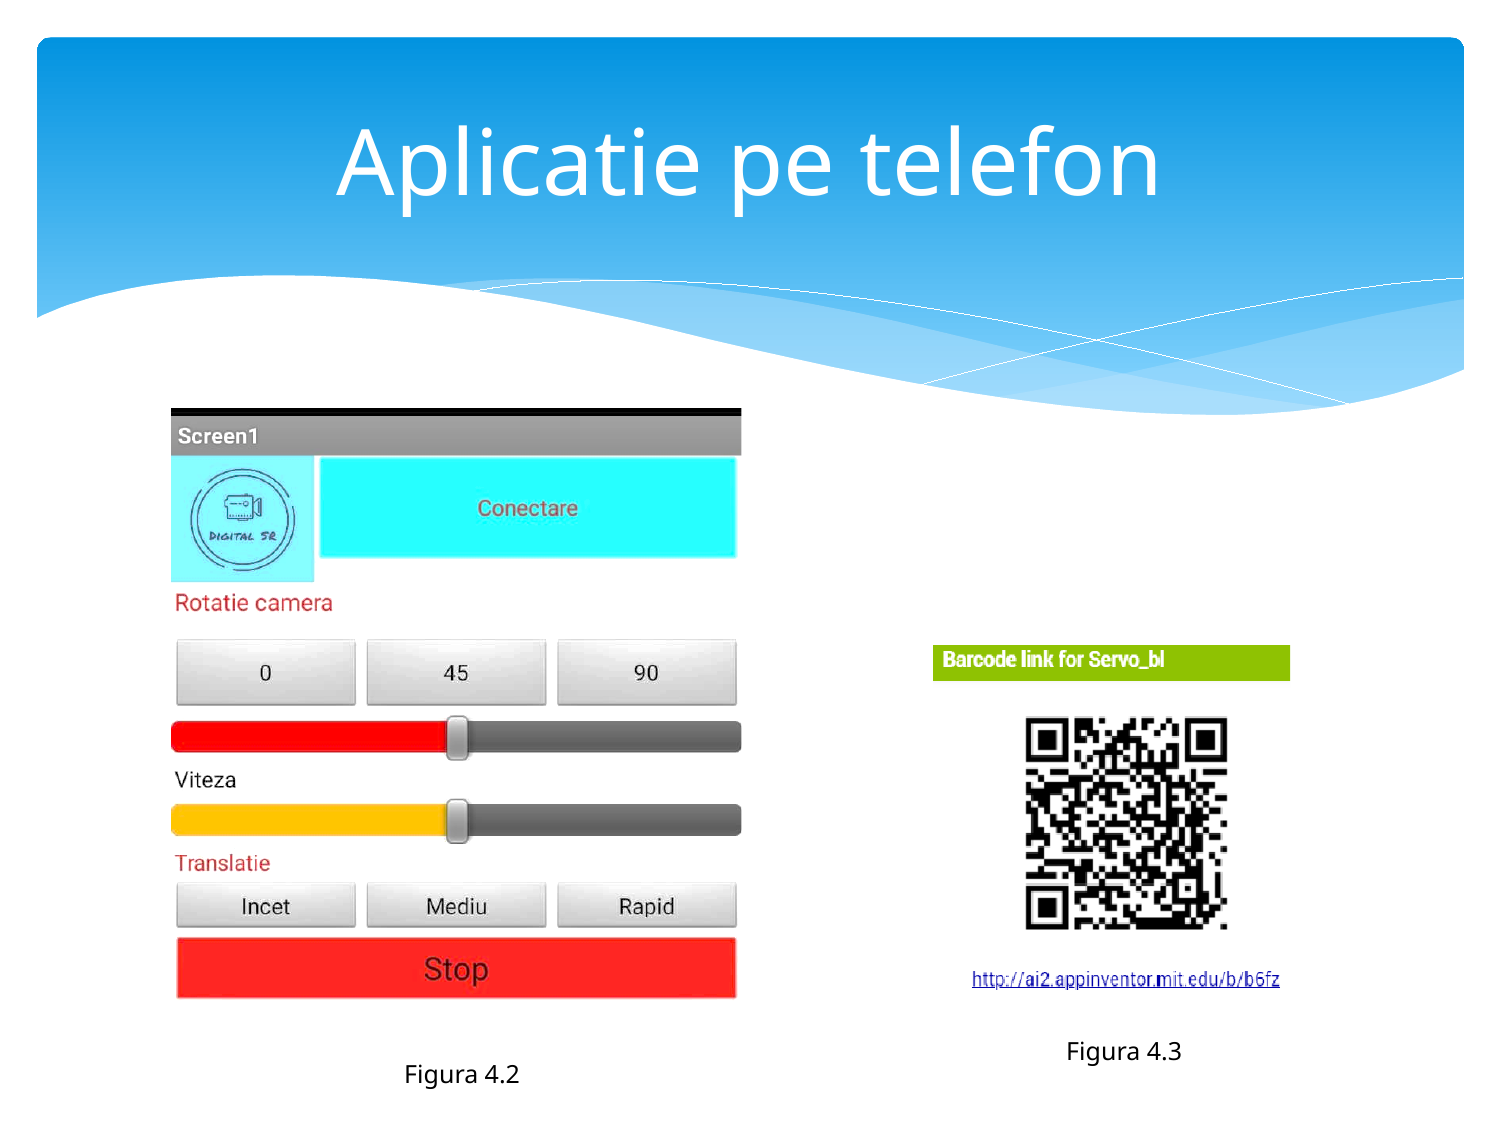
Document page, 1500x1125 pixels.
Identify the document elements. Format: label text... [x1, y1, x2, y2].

text_box Figura 4.2 [389, 1050, 535, 1096]
title Aplicatie pe telefon [75, 55, 1425, 261]
picture [903, 644, 1291, 1005]
text_box Figura 4.3 [1051, 1028, 1197, 1073]
picture [170, 408, 742, 1027]
